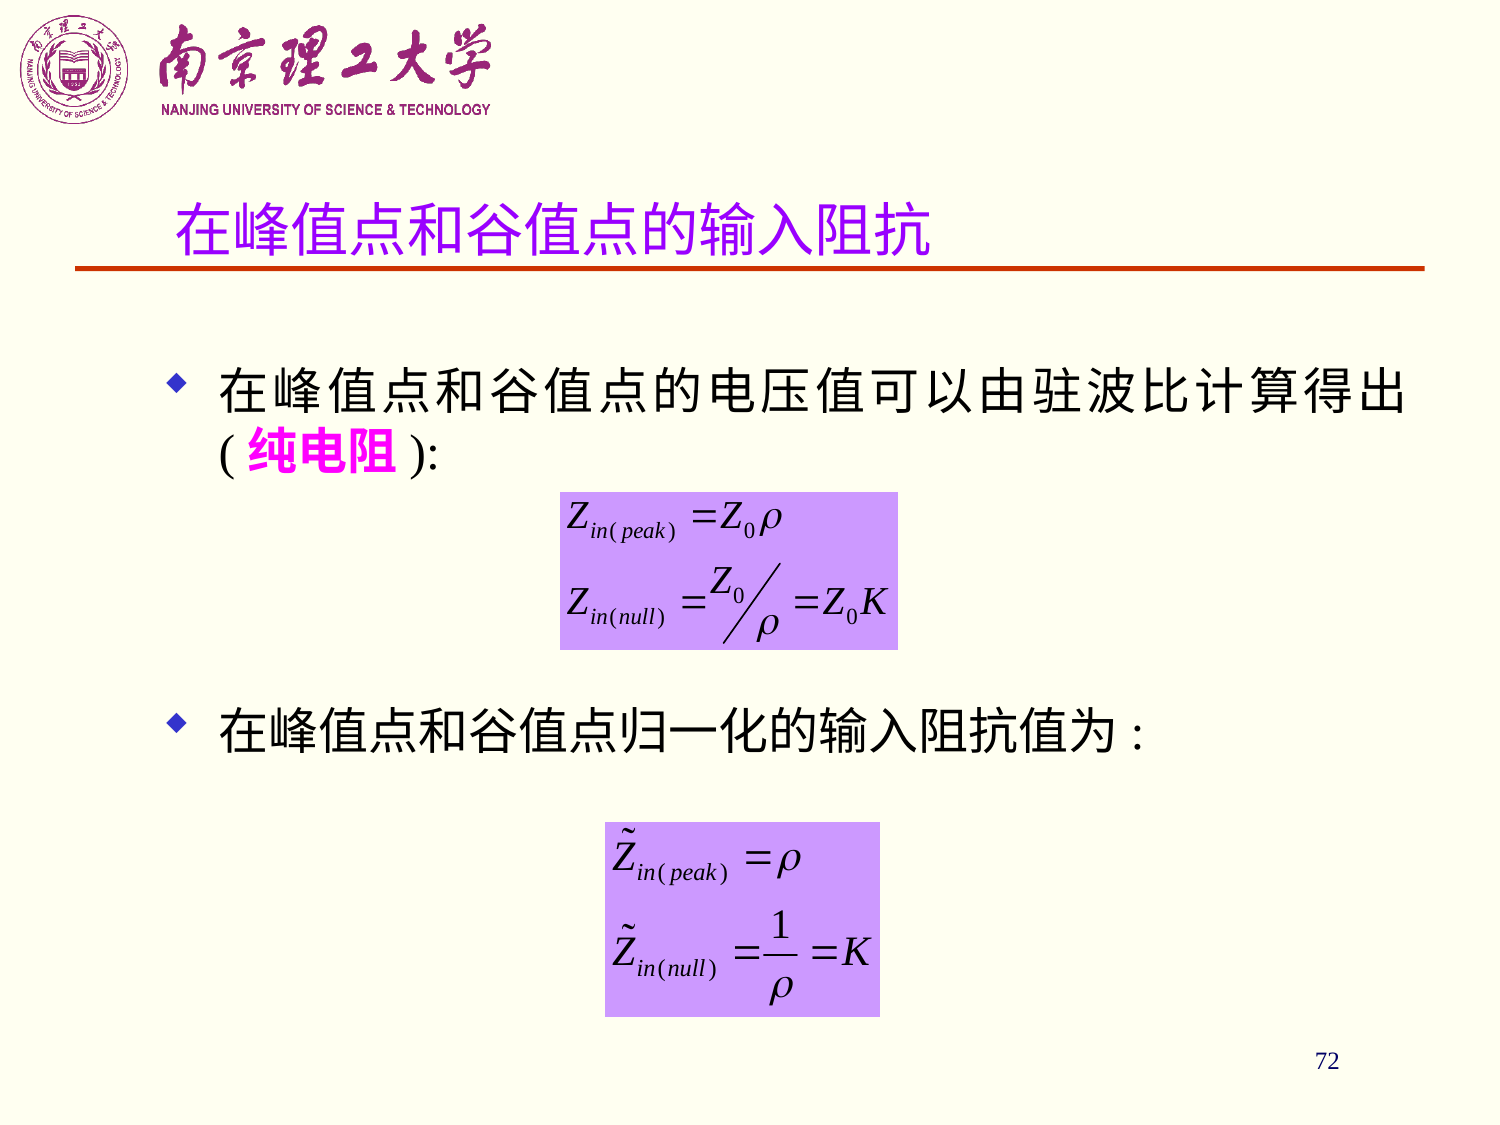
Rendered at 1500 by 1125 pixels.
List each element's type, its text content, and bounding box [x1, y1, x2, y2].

text_box 在峰值点和谷值点的输入阻抗 [159, 120, 1246, 271]
text_box 在峰值点和谷值点的电压值可以由驻波比计算得出 (纯电阻): 在峰值点和谷值点归一化的输入阻抗值为: [147, 282, 1423, 1083]
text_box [604, 822, 880, 1018]
picture [17, 15, 491, 126]
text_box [560, 491, 898, 650]
